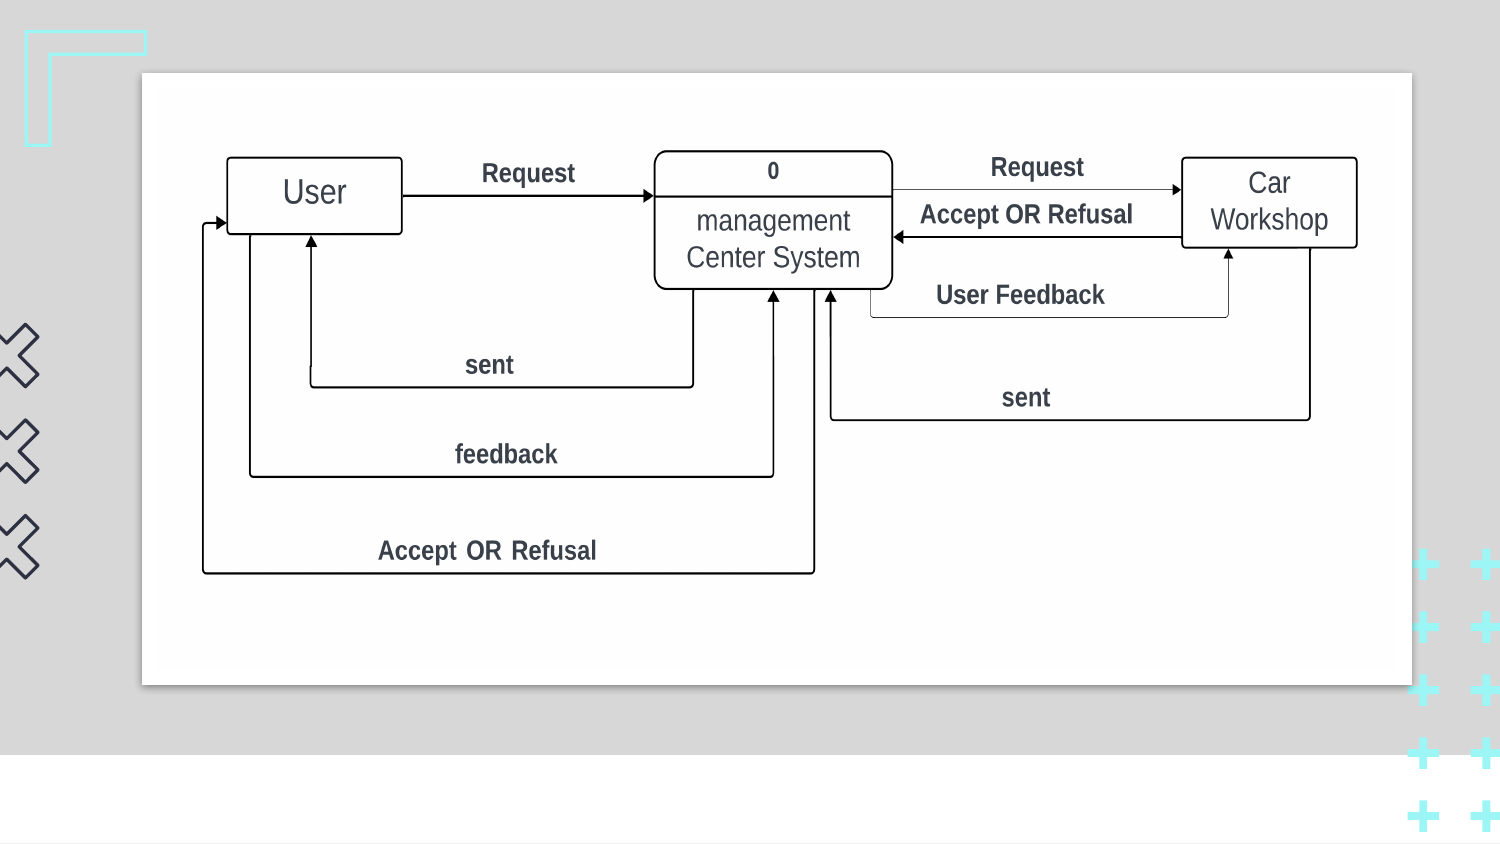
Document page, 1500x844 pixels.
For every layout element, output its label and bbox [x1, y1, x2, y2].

picture [155, 87, 1398, 671]
